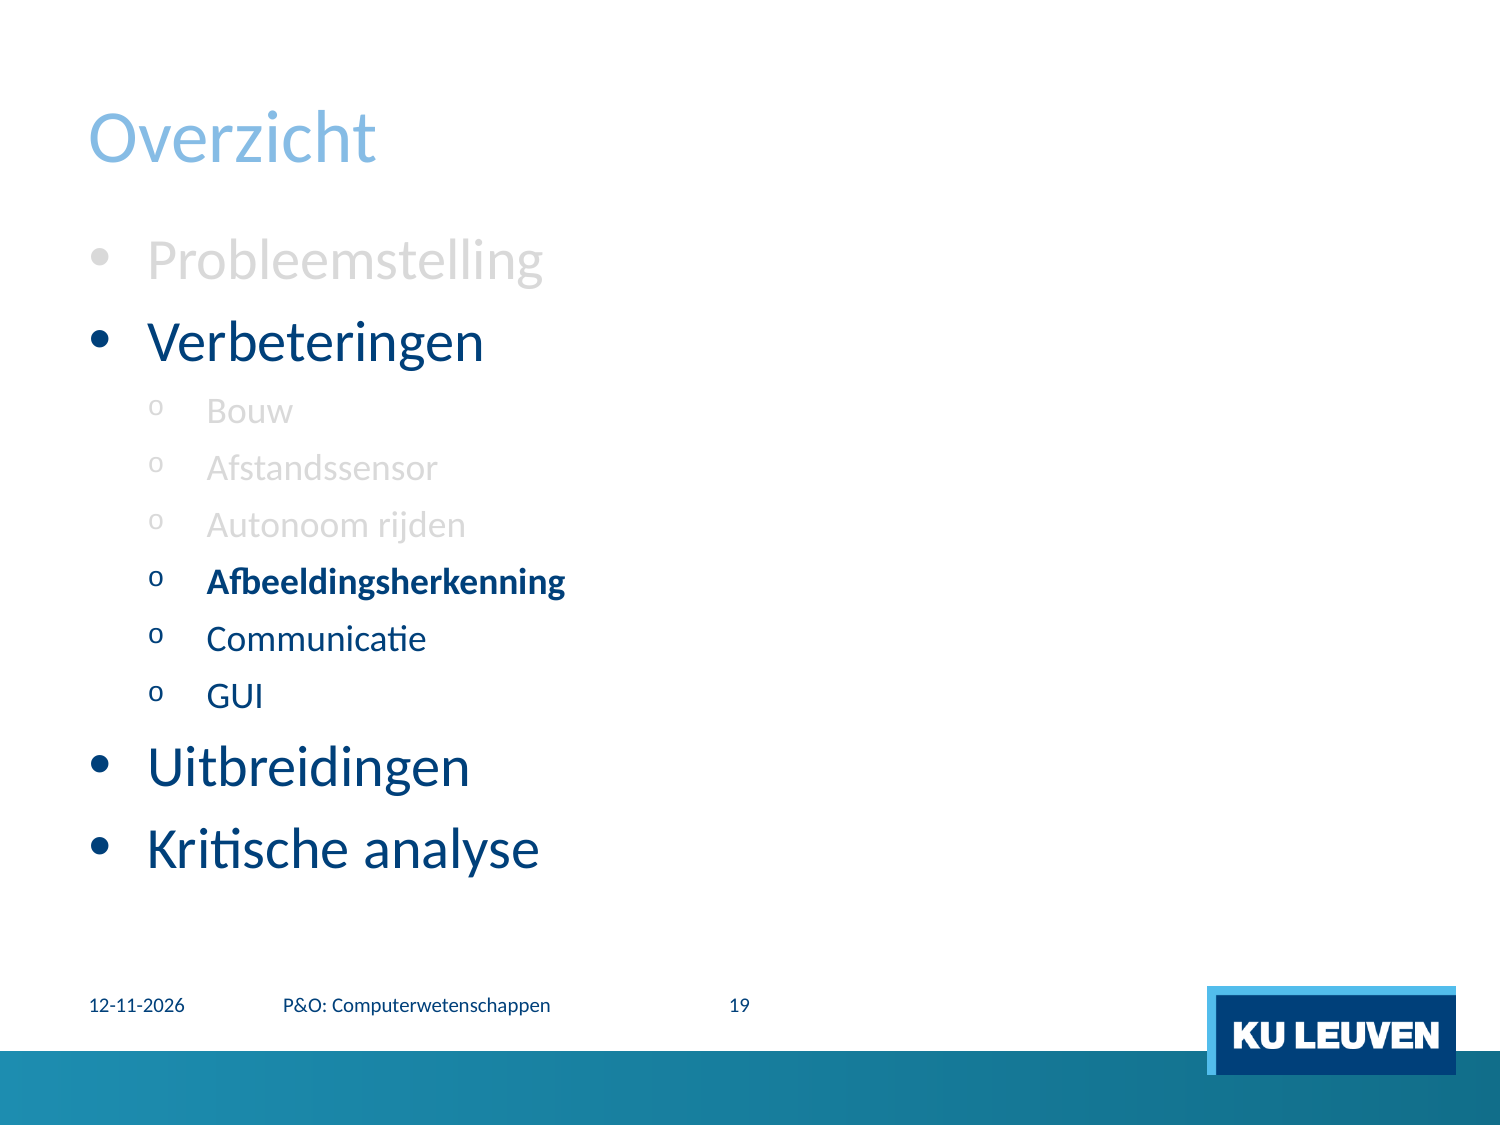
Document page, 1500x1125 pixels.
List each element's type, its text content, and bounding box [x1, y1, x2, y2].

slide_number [88, 992, 243, 1040]
footer P&O: Computerwetenschappen [256, 992, 582, 1040]
picture [1207, 986, 1456, 1075]
slide_number 19 [596, 992, 750, 1040]
title Overzicht [88, 29, 1456, 178]
list Probleemstelling Verbeteringen Bouw Afstandssensor Autonoom rijden Afbeeldingsherkenning Communicatie GUI Uitbreidingen Kritische analyse [88, 221, 1456, 948]
